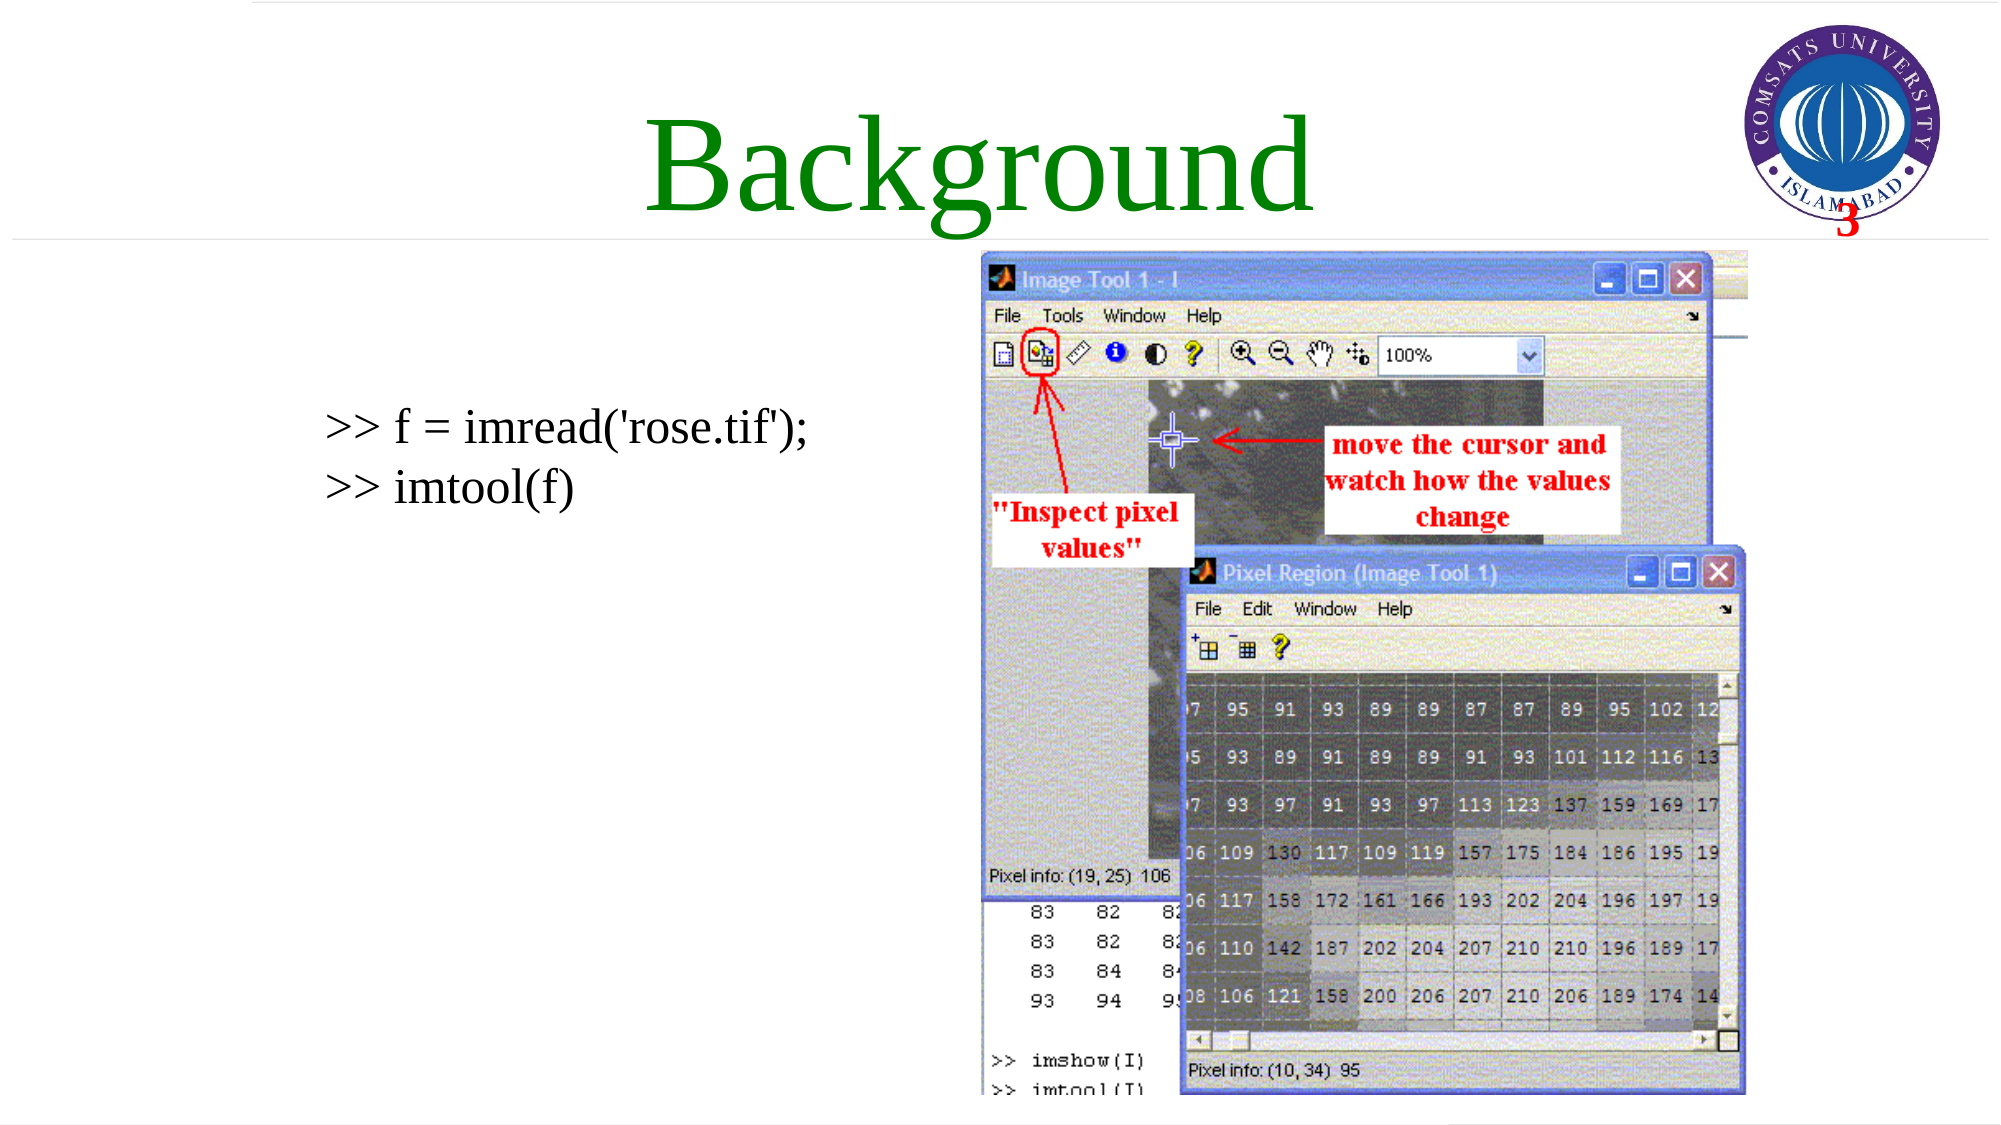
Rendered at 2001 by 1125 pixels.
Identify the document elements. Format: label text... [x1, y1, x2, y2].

picture [1730, 8, 1954, 237]
picture [980, 250, 1748, 1095]
text_box >> f = imread('rose.tif'); >> imtool(f) [310, 386, 825, 522]
text_box Background [628, 65, 1331, 246]
